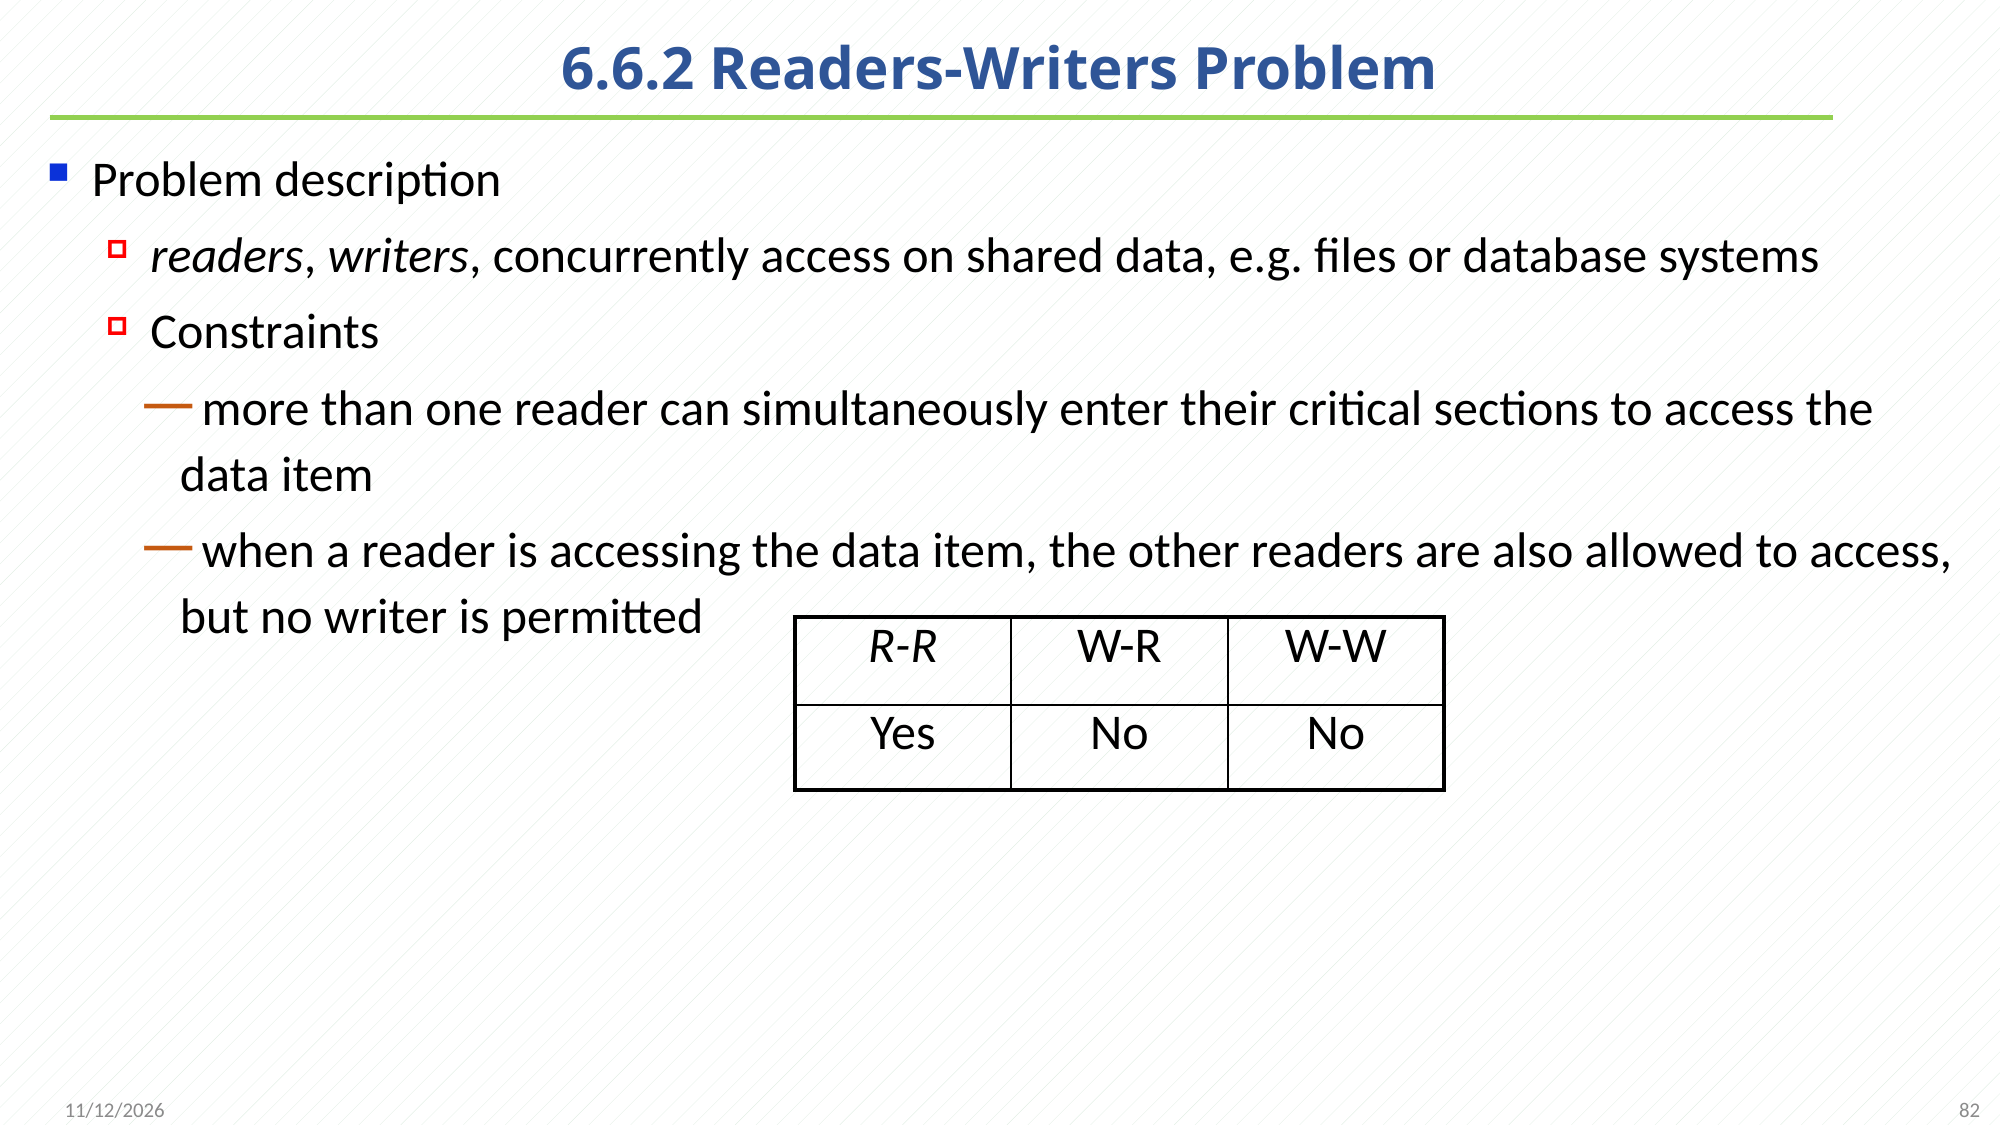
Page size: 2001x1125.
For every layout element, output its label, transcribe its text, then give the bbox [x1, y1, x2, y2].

table_header W-R [1012, 619, 1227, 704]
table_cell Yes [797, 706, 1010, 788]
table_header R-R [797, 619, 1010, 704]
table_header W-W [1229, 619, 1442, 704]
slide_number 82 [1545, 1079, 1996, 1125]
table_cell No [1229, 706, 1442, 788]
title 6.6.2 Readers-Writers Problem [50, 13, 1949, 126]
list Problem description readers, writers, concurrently access on shared data, e.g. files or database systems Constraints more than one reader can simultaneously enter their critical sections to access the data item when a reader is accessing the data item, the other readers are also allowed to access, but no writer is permitted [32, 126, 1974, 1081]
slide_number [49, 1079, 500, 1125]
table_cell No [1012, 706, 1227, 788]
